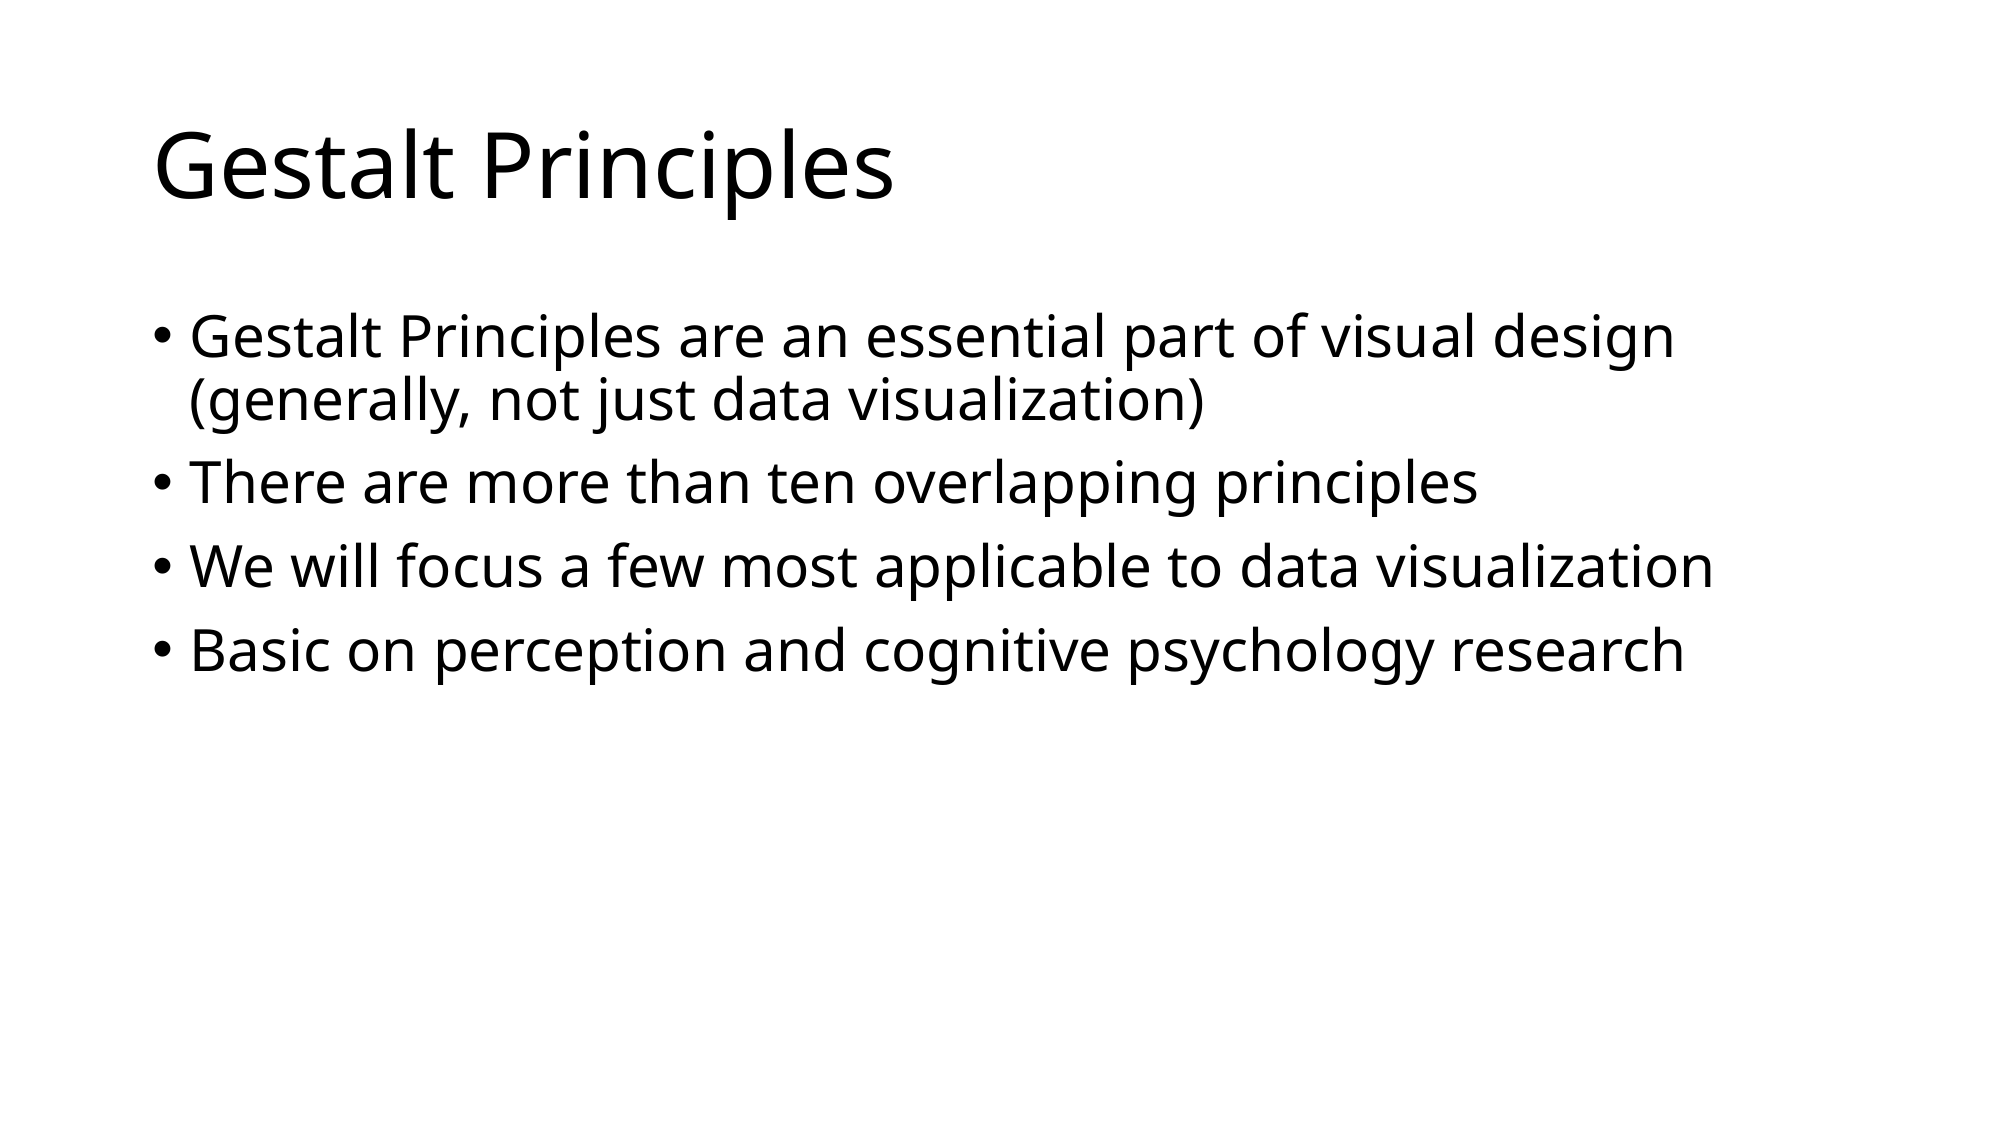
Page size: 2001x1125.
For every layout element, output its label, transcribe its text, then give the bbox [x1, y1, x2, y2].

list Gestalt Principles are an essential part of visual design (generally, not just data visualization) There are more than ten overlapping principles We will focus a few most applicable to data visualization Basic on perception and cognitive psychology research [137, 299, 1863, 1014]
title Gestalt Principles [137, 59, 1863, 278]
